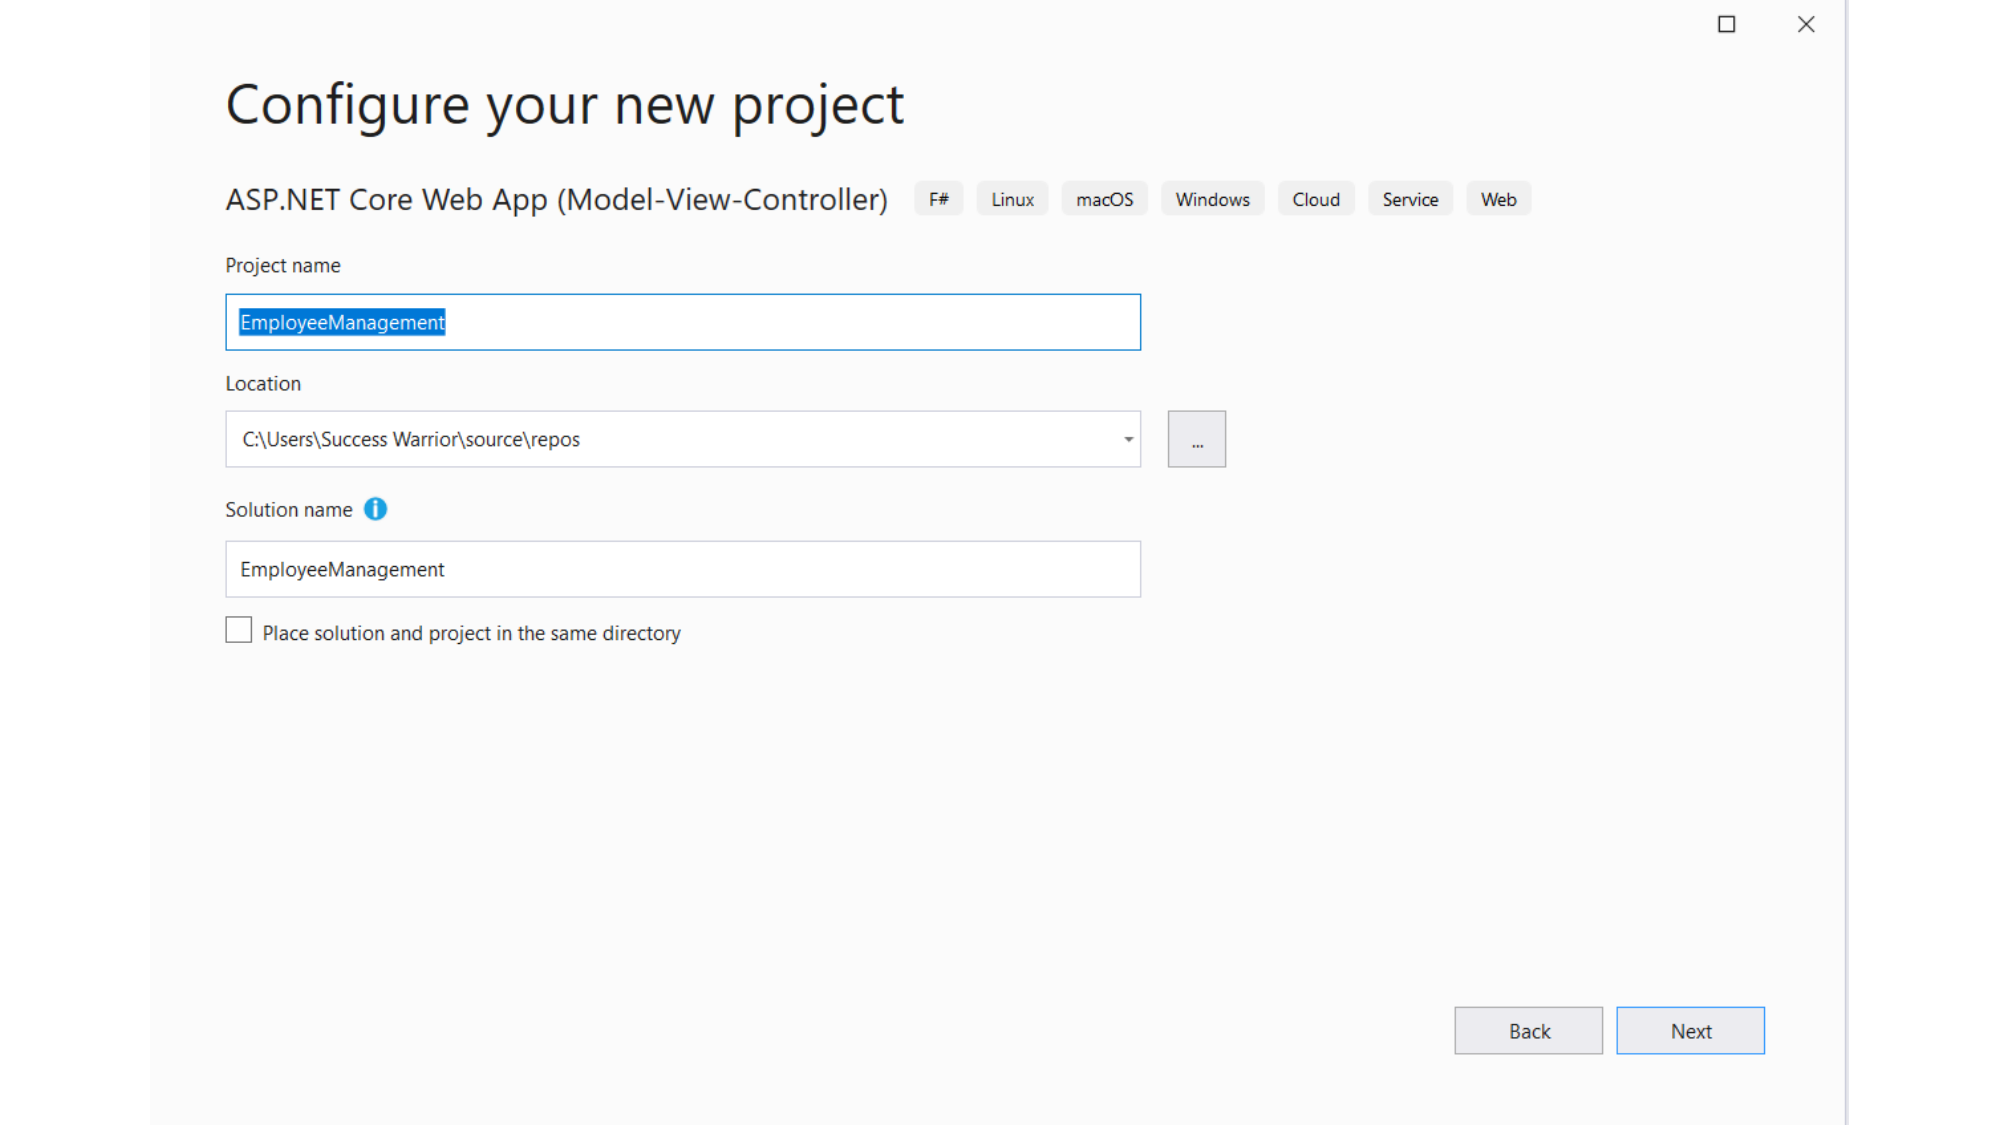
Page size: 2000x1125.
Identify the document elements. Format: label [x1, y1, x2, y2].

picture [150, 0, 1850, 1125]
